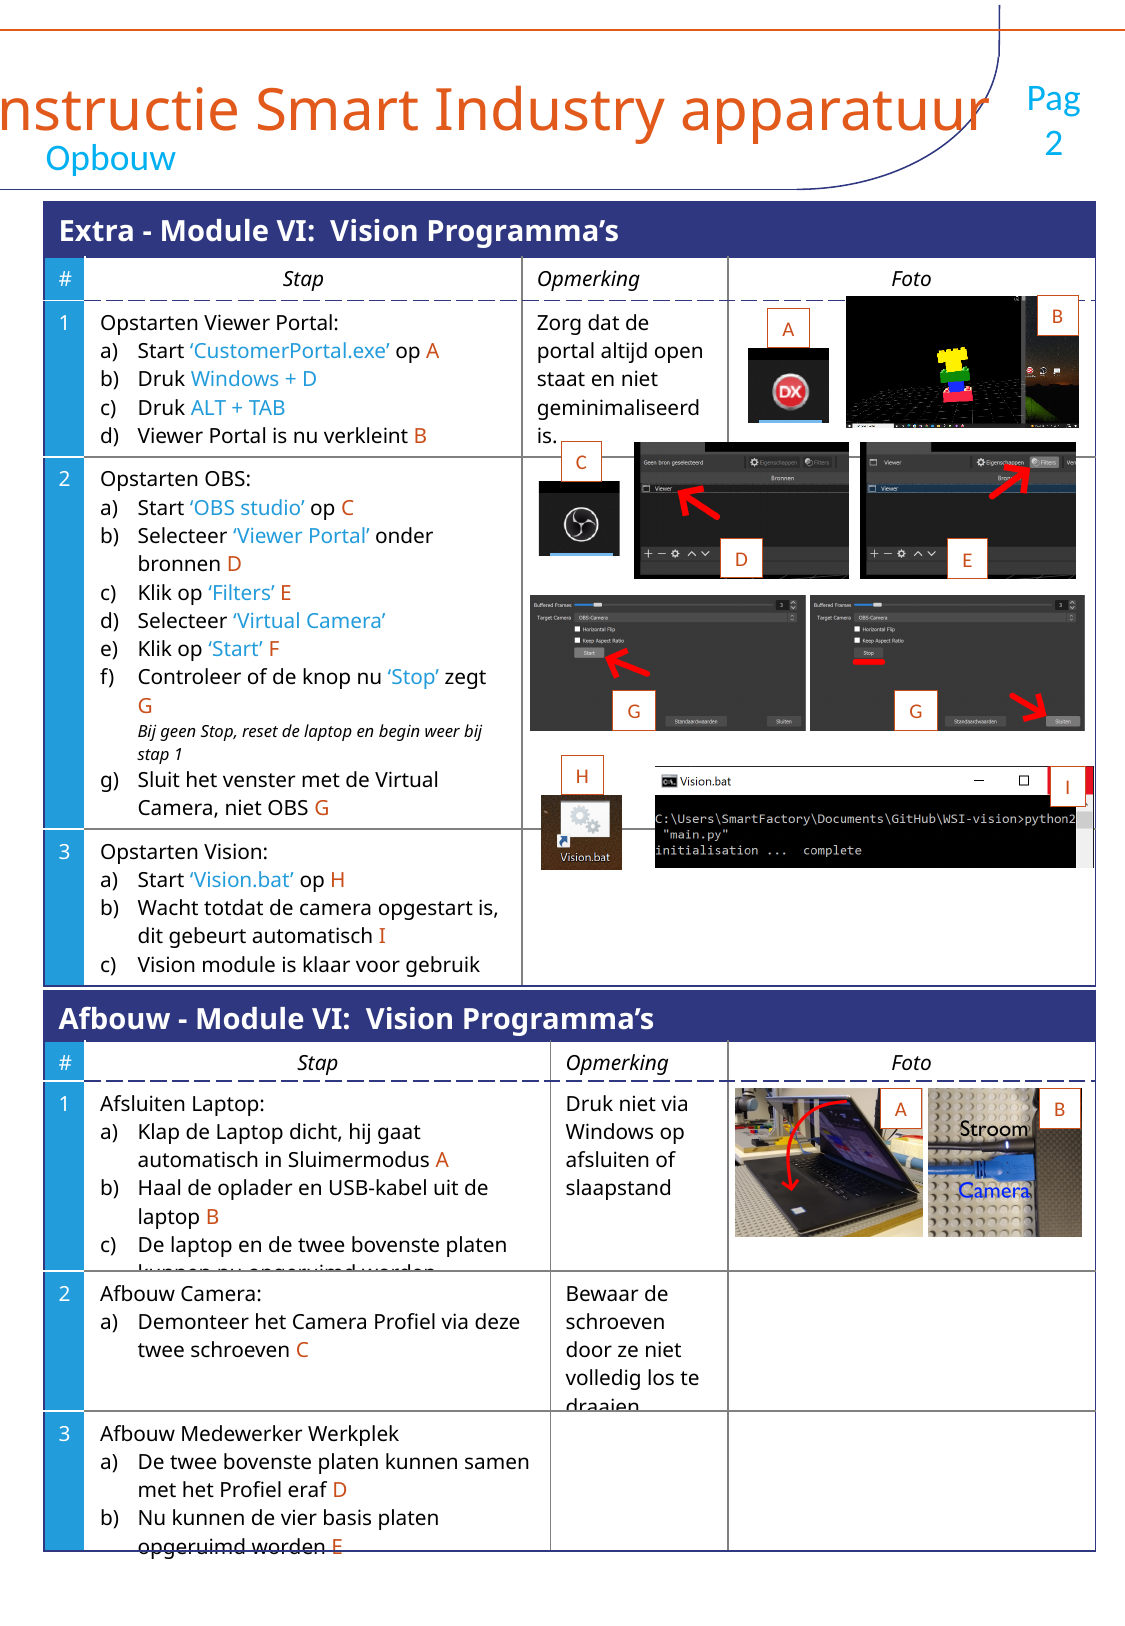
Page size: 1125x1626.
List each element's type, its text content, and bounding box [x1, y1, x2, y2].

picture [541, 795, 622, 870]
table_cell 2 [45, 1272, 84, 1410]
table_cell Bewaar de schroeven door ze niet volledig los te draaien [551, 1272, 727, 1410]
picture [735, 1088, 923, 1237]
table_cell Afbouw Medewerker Werkplek De twee bovenste platen kunnen samen met het Profiel eraf D Nu kunnen de vier basis platen opgeruimd worden E [86, 1412, 550, 1550]
picture [845, 296, 1079, 428]
table_cell [523, 458, 1095, 828]
text_box A [767, 308, 810, 347]
table_cell 3 [45, 1412, 84, 1550]
table_header Extra - Module VI: Vision Programma’s [45, 203, 1095, 256]
table_cell # [45, 258, 84, 300]
table_cell 2 [45, 458, 84, 828]
table_cell [729, 1272, 1095, 1410]
table_cell Opstarten Vision: Start ‘Vision.bat’ op H Wacht totdat de camera opgestart is, dit gebeurt automatisch I Vision module is klaar voor gebruik [86, 830, 521, 985]
picture [860, 442, 1077, 580]
table_cell 3 [45, 830, 84, 985]
picture [810, 595, 1086, 732]
text_box H [561, 755, 604, 793]
table_cell Zorg dat de portal altijd open staat en niet geminimaliseerd is. [523, 301, 727, 456]
table_cell Foto [729, 258, 1095, 301]
picture [928, 1088, 1082, 1237]
table_cell Opstarten OBS: Start ‘OBS studio’ op C Selecteer ‘Viewer Portal’ onder bronnen D Klik op ‘Filters’ E Selecteer ‘Virtual Camera’ Klik op ‘Start’ F Controleer of de knop nu ‘Stop’ zegt G Bij geen Stop, reset de laptop en begin weer bij stap 1 Sluit het venster met de Virtual Camera, niet OBS G [86, 458, 521, 828]
table_cell Afsluiten Laptop: Klap de Laptop dicht, hij gaat automatisch in Sluimermodus A Haal de oplader en USB-kabel uit de laptop B De laptop en de twee bovenste platen kunnen nu opgeruimd worden [86, 1081, 550, 1270]
table_cell Druk niet via Windows op afsluiten of slaapstand [551, 1081, 727, 1270]
table_cell 1 [45, 1082, 84, 1270]
table_cell [729, 1412, 1095, 1550]
table_cell Foto [729, 1042, 1095, 1081]
table_cell Opmerking [551, 1042, 727, 1081]
picture [747, 348, 830, 424]
table_cell Afbouw Camera: Demonteer het Camera Profiel via deze twee schroeven C [86, 1272, 550, 1410]
table_cell [523, 830, 1095, 985]
table_header Afbouw - Module VI: Vision Programma’s [45, 992, 1095, 1040]
table_cell Opmerking [523, 258, 727, 301]
table_cell 1 [45, 301, 84, 456]
table_cell Opstarten Viewer Portal: Start ‘CustomerPortal.exe’ op A Druk Windows + D Druk ALT + TAB Viewer Portal is nu verkleint B [86, 301, 521, 456]
picture [633, 442, 850, 580]
table_cell # [45, 1042, 84, 1080]
picture [655, 766, 1094, 869]
picture [530, 595, 806, 732]
table_cell [729, 301, 1095, 456]
table_cell Stap [86, 1042, 550, 1081]
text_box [0, 0, 1125, 190]
table_cell Stap [86, 258, 521, 301]
table_cell [551, 1412, 727, 1550]
text_box C [561, 441, 602, 480]
picture [538, 481, 620, 557]
table_cell [729, 1081, 1095, 1270]
